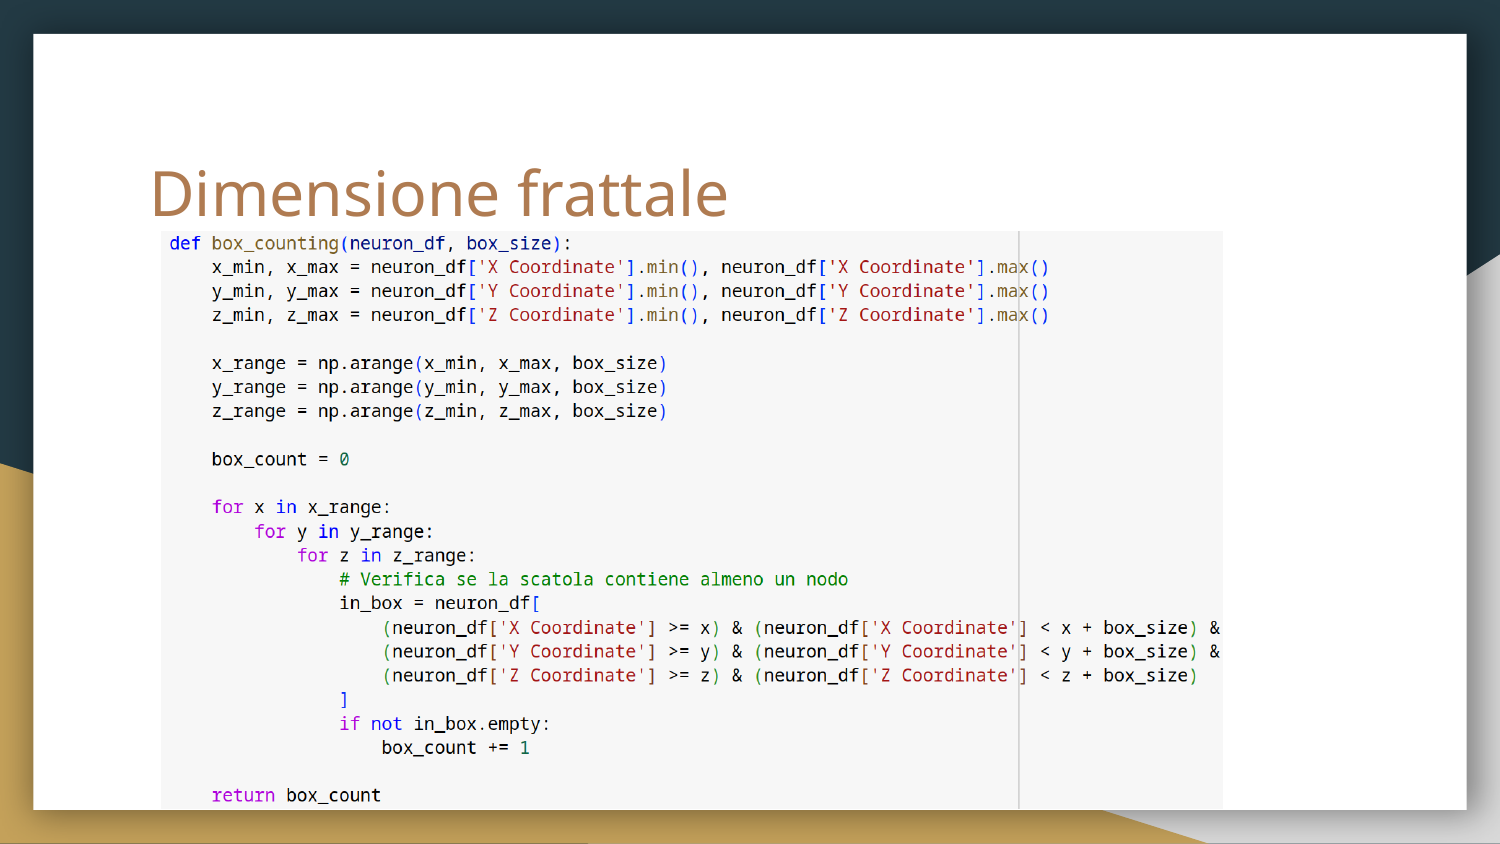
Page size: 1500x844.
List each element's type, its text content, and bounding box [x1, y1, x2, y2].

picture [161, 231, 1223, 809]
title Dimensione frattale [134, 138, 1366, 296]
